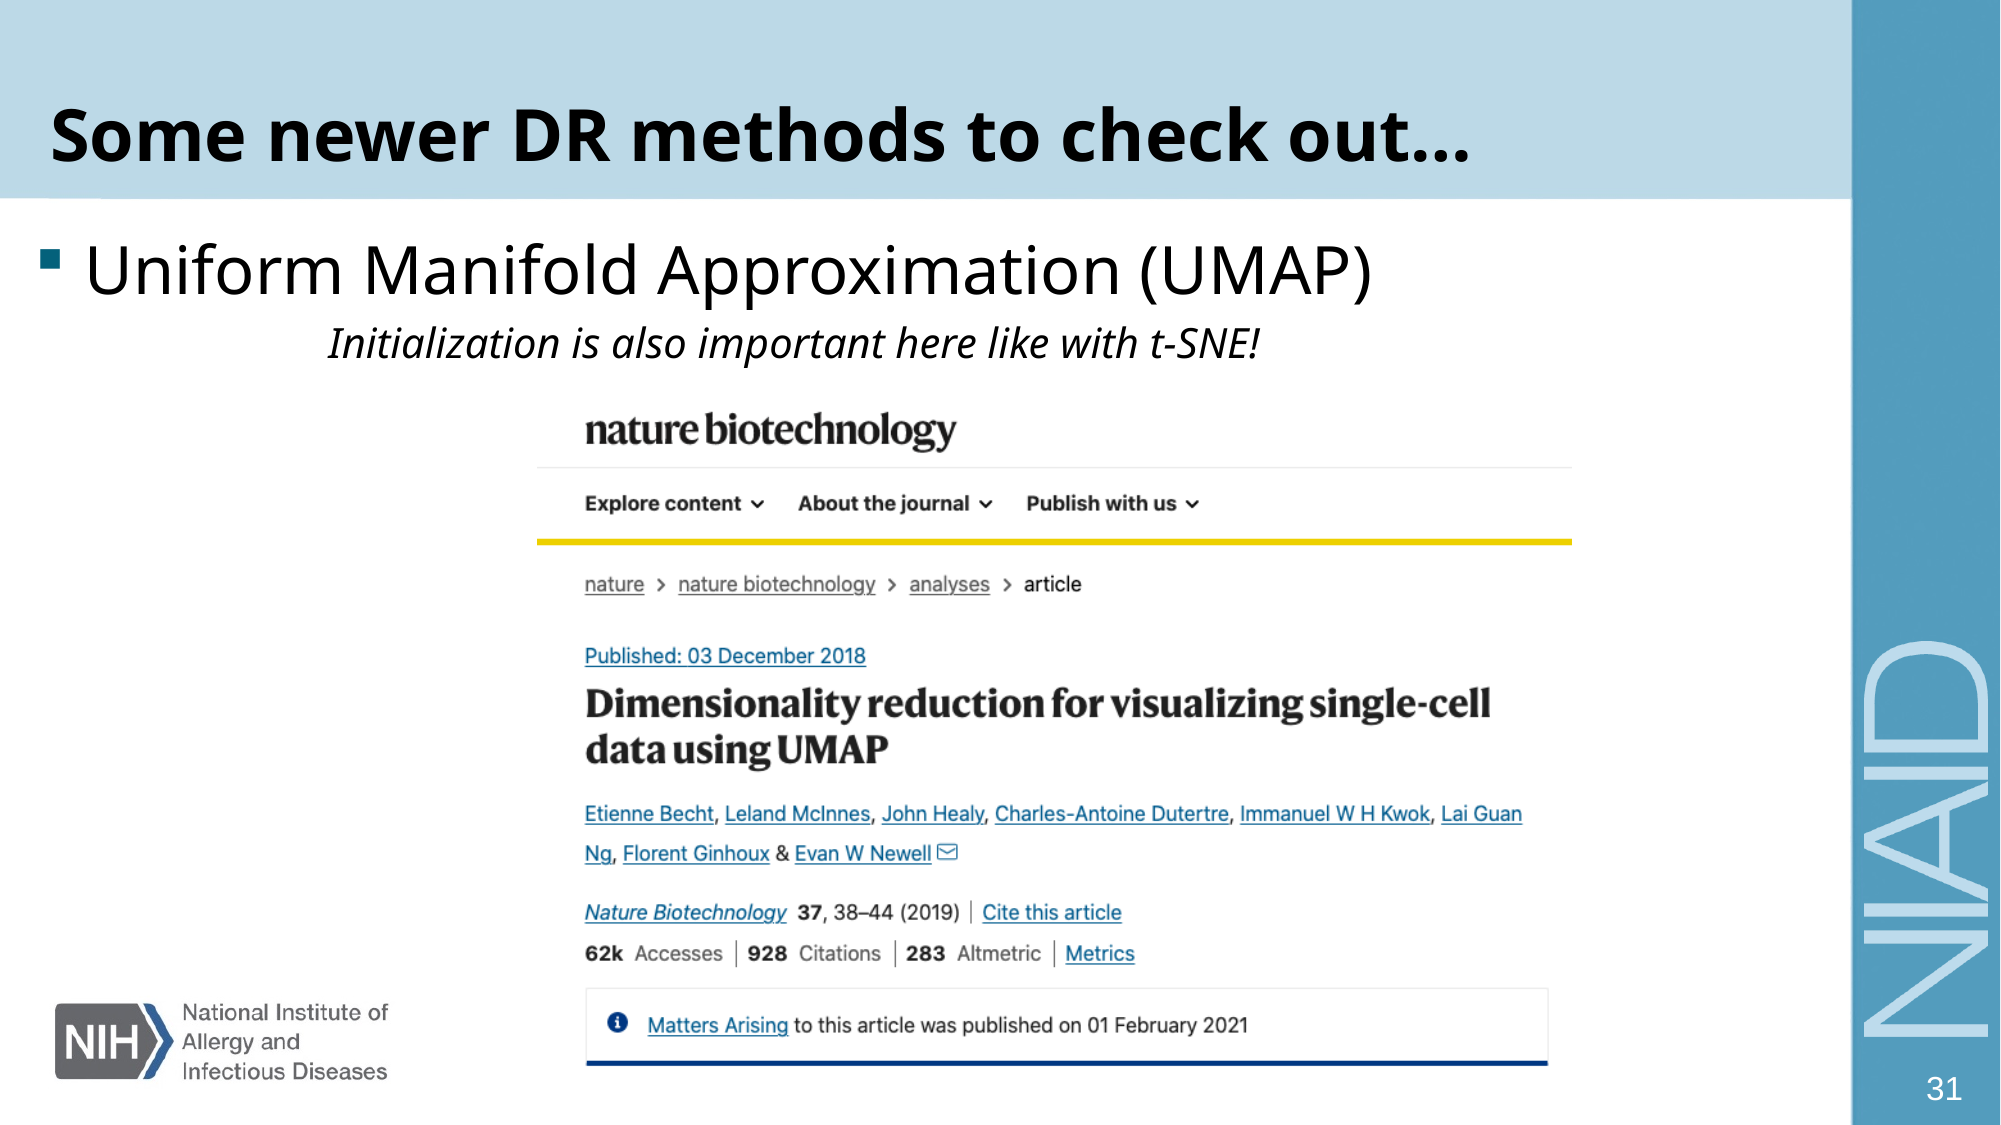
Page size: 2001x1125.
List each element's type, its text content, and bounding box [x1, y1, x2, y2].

title Some newer DR methods to check out… [50, 25, 1753, 176]
slide_number 31 [1864, 1053, 1978, 1115]
list Uniform Manifold Approximation (UMAP) Initialization is also important here like with t-SNE! [34, 228, 1505, 790]
picture [0, 0, 2001, 1125]
